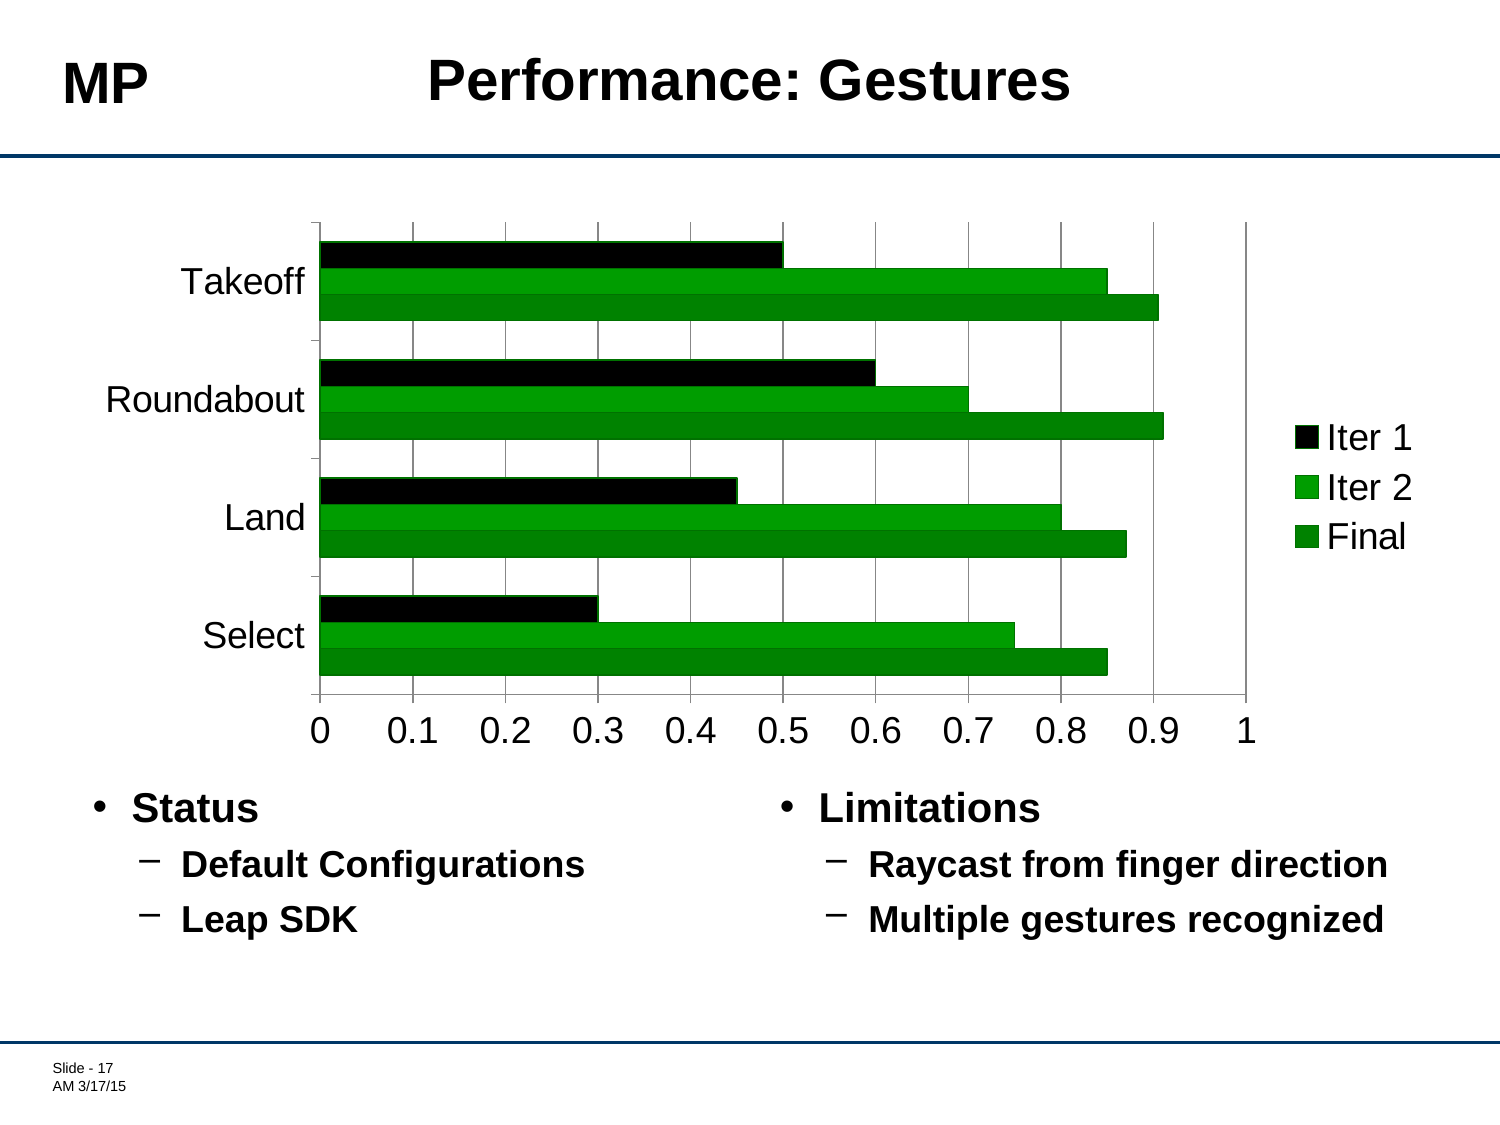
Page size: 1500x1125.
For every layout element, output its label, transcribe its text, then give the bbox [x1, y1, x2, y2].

chart [77, 211, 1438, 763]
text_box MP [24, 37, 188, 123]
title Performance: Gestures [154, 16, 1346, 151]
list Limitations Raycast from finger direction Multiple gestures recognized [765, 771, 1419, 1004]
list Status Default Configurations Leap SDK [78, 770, 732, 1004]
